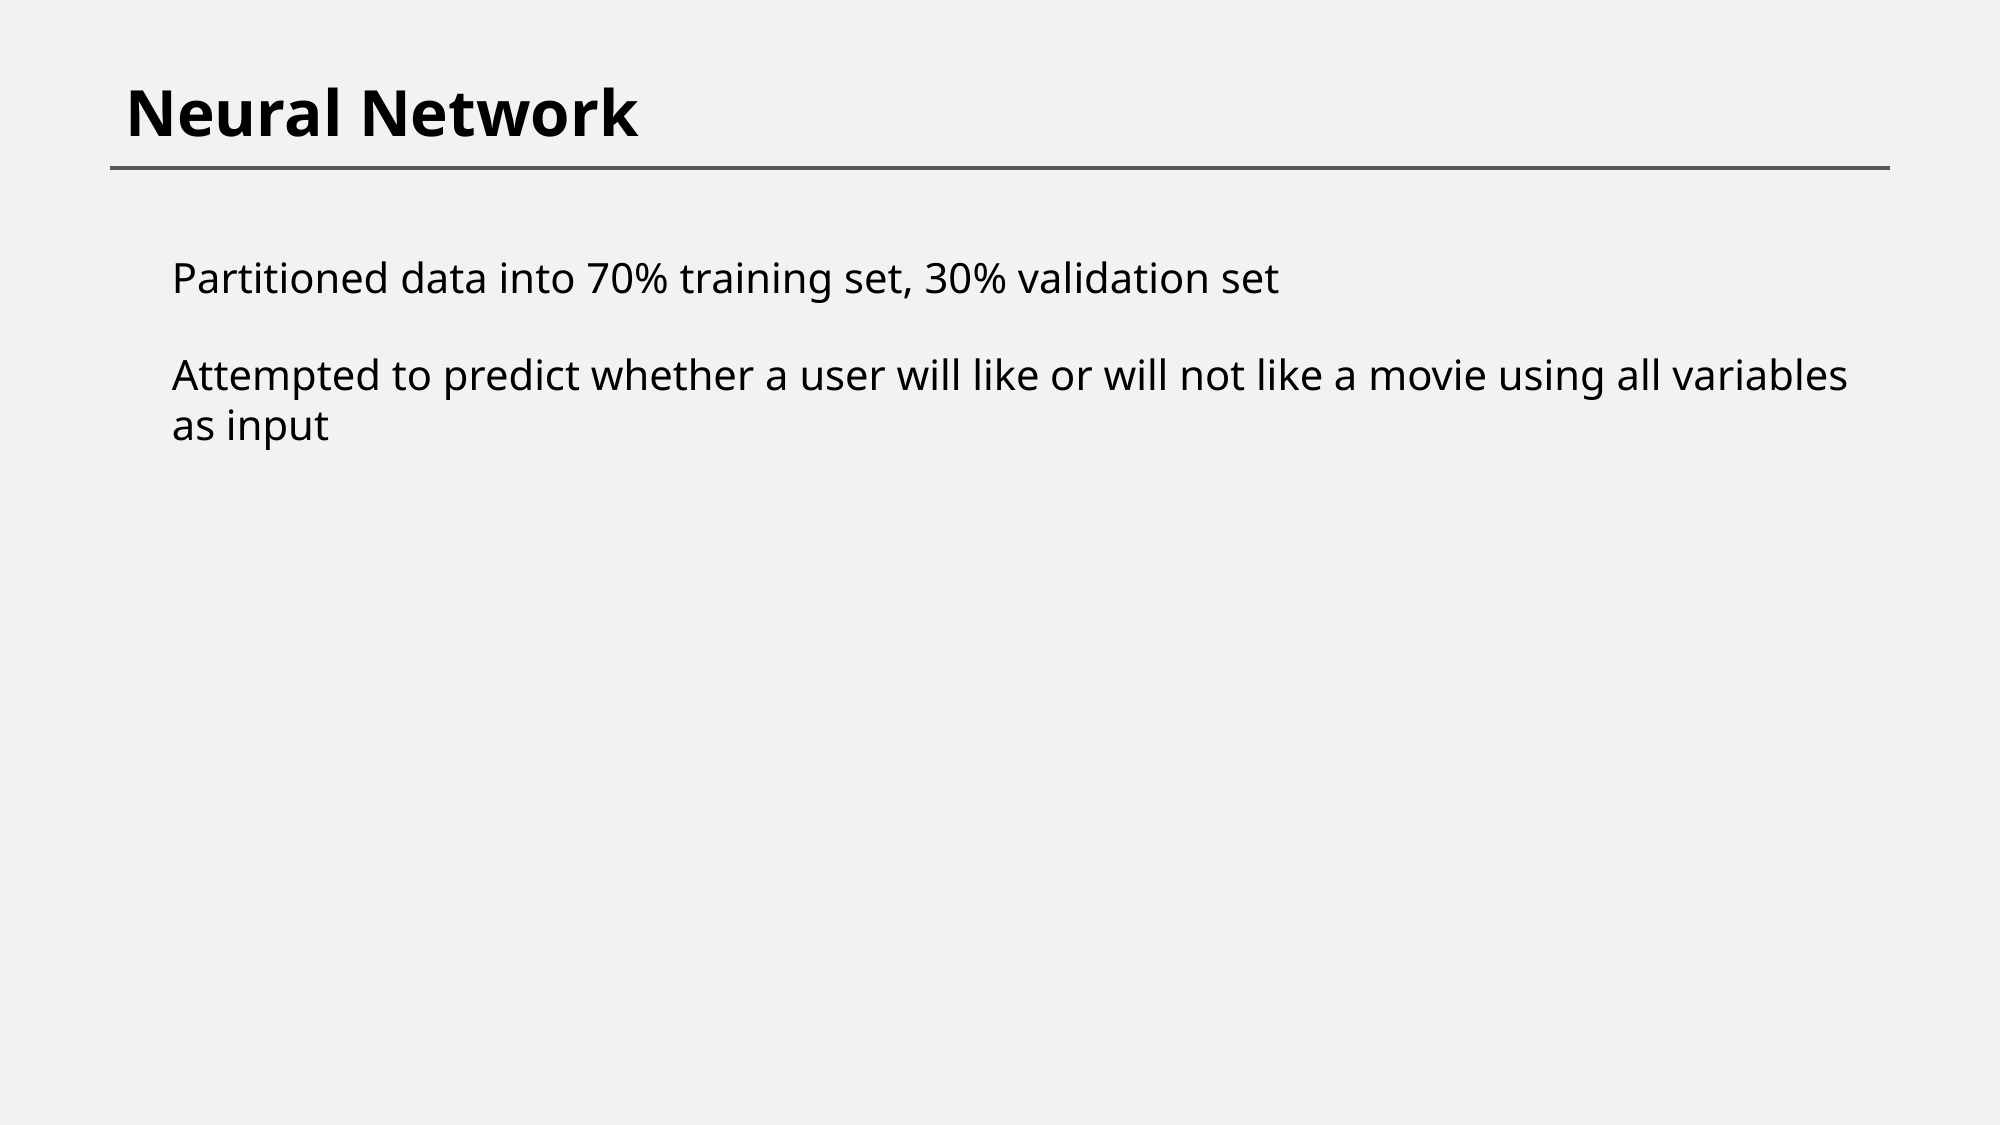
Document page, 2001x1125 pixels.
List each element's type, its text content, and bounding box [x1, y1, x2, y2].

text_box Neural Network [110, 73, 863, 158]
text_box Attempted to predict whether a user will like or will not like a movie using all variables as input [110, 341, 1890, 457]
text_box Partitioned data into 70% training set, 30% validation set [110, 244, 1890, 310]
